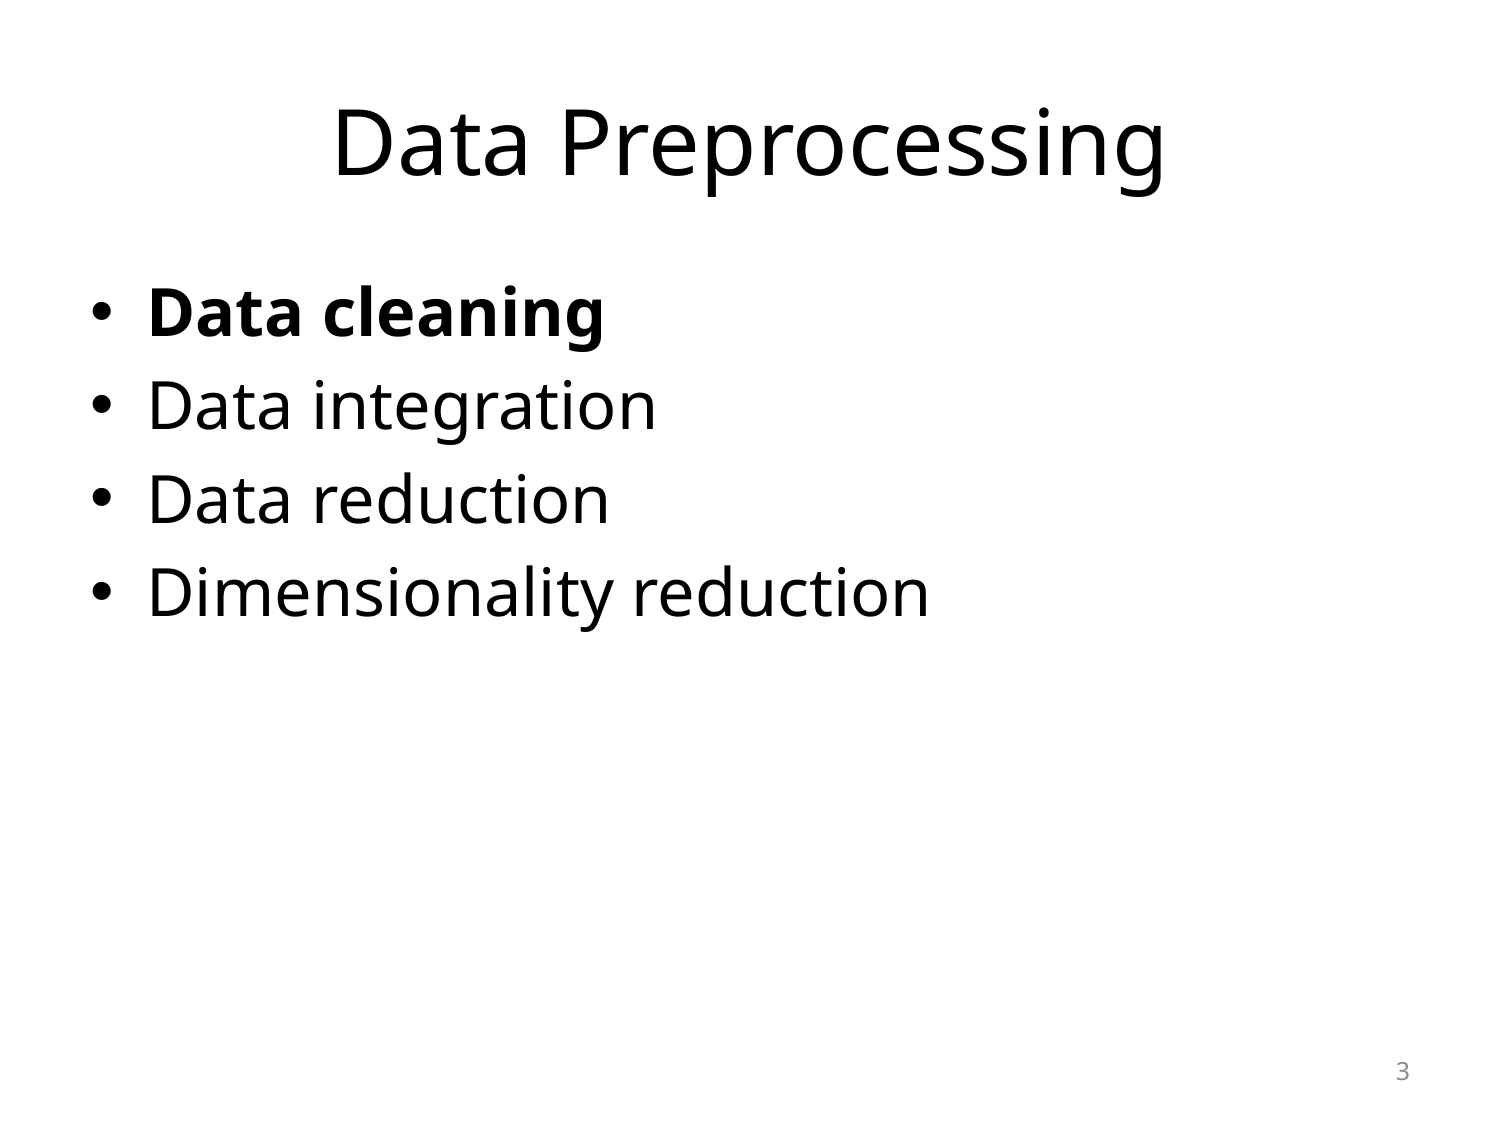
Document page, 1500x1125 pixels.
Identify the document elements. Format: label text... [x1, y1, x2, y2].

list Data cleaning Data integration Data reduction Dimensionality reduction [75, 262, 1425, 1005]
slide_number 3 [1074, 1042, 1425, 1103]
title Data Preprocessing [75, 45, 1425, 233]
